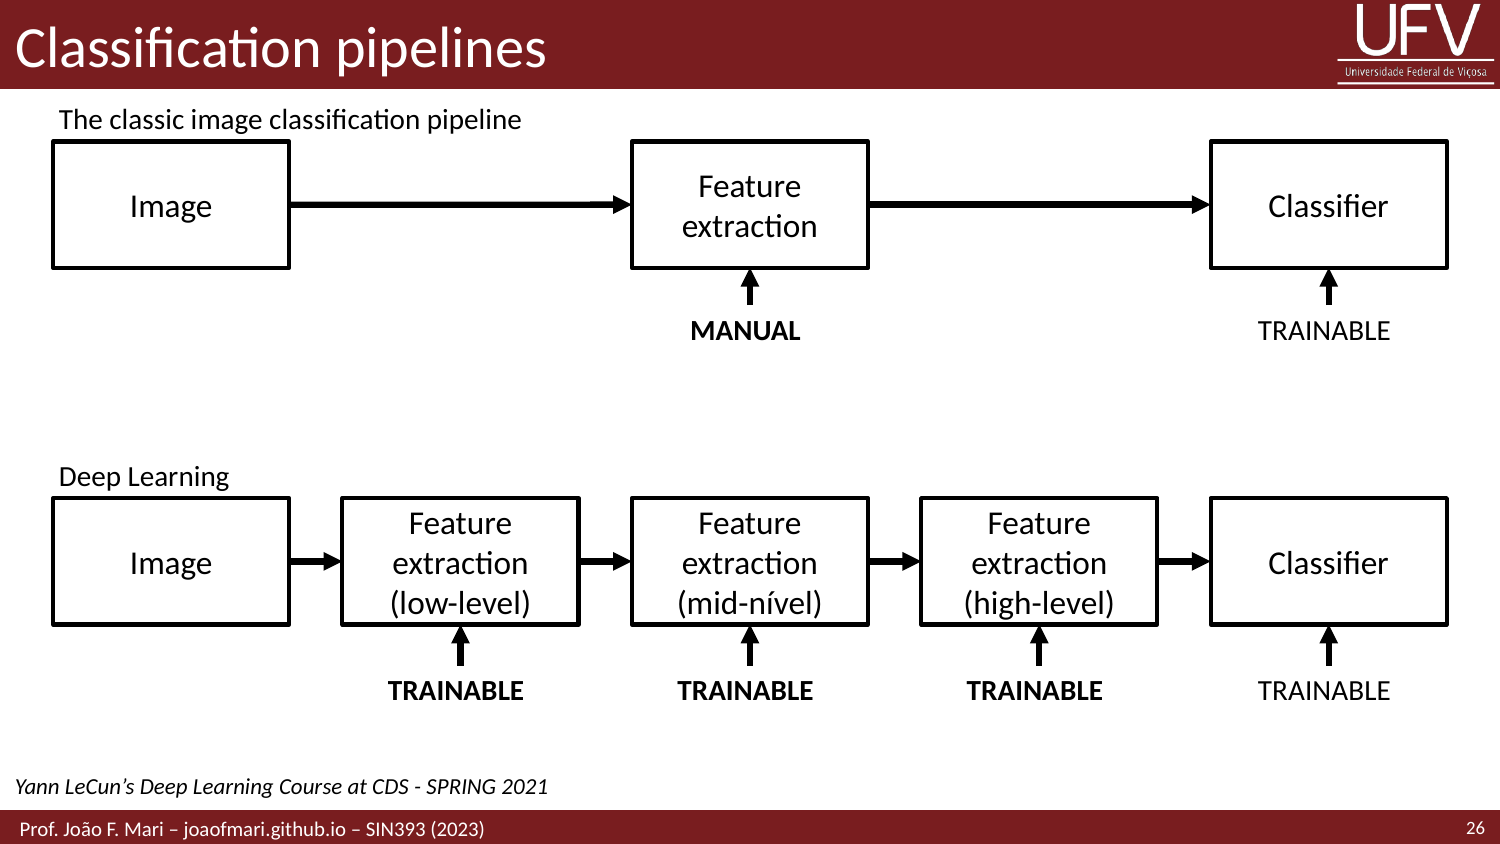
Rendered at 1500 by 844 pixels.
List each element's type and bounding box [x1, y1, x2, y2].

slide_number [1328, 811, 1500, 844]
footer [0, 812, 1034, 844]
title [0, 0, 1500, 89]
text_box [51, 449, 1449, 715]
text_box [51, 92, 1449, 354]
text_box [0, 764, 750, 807]
